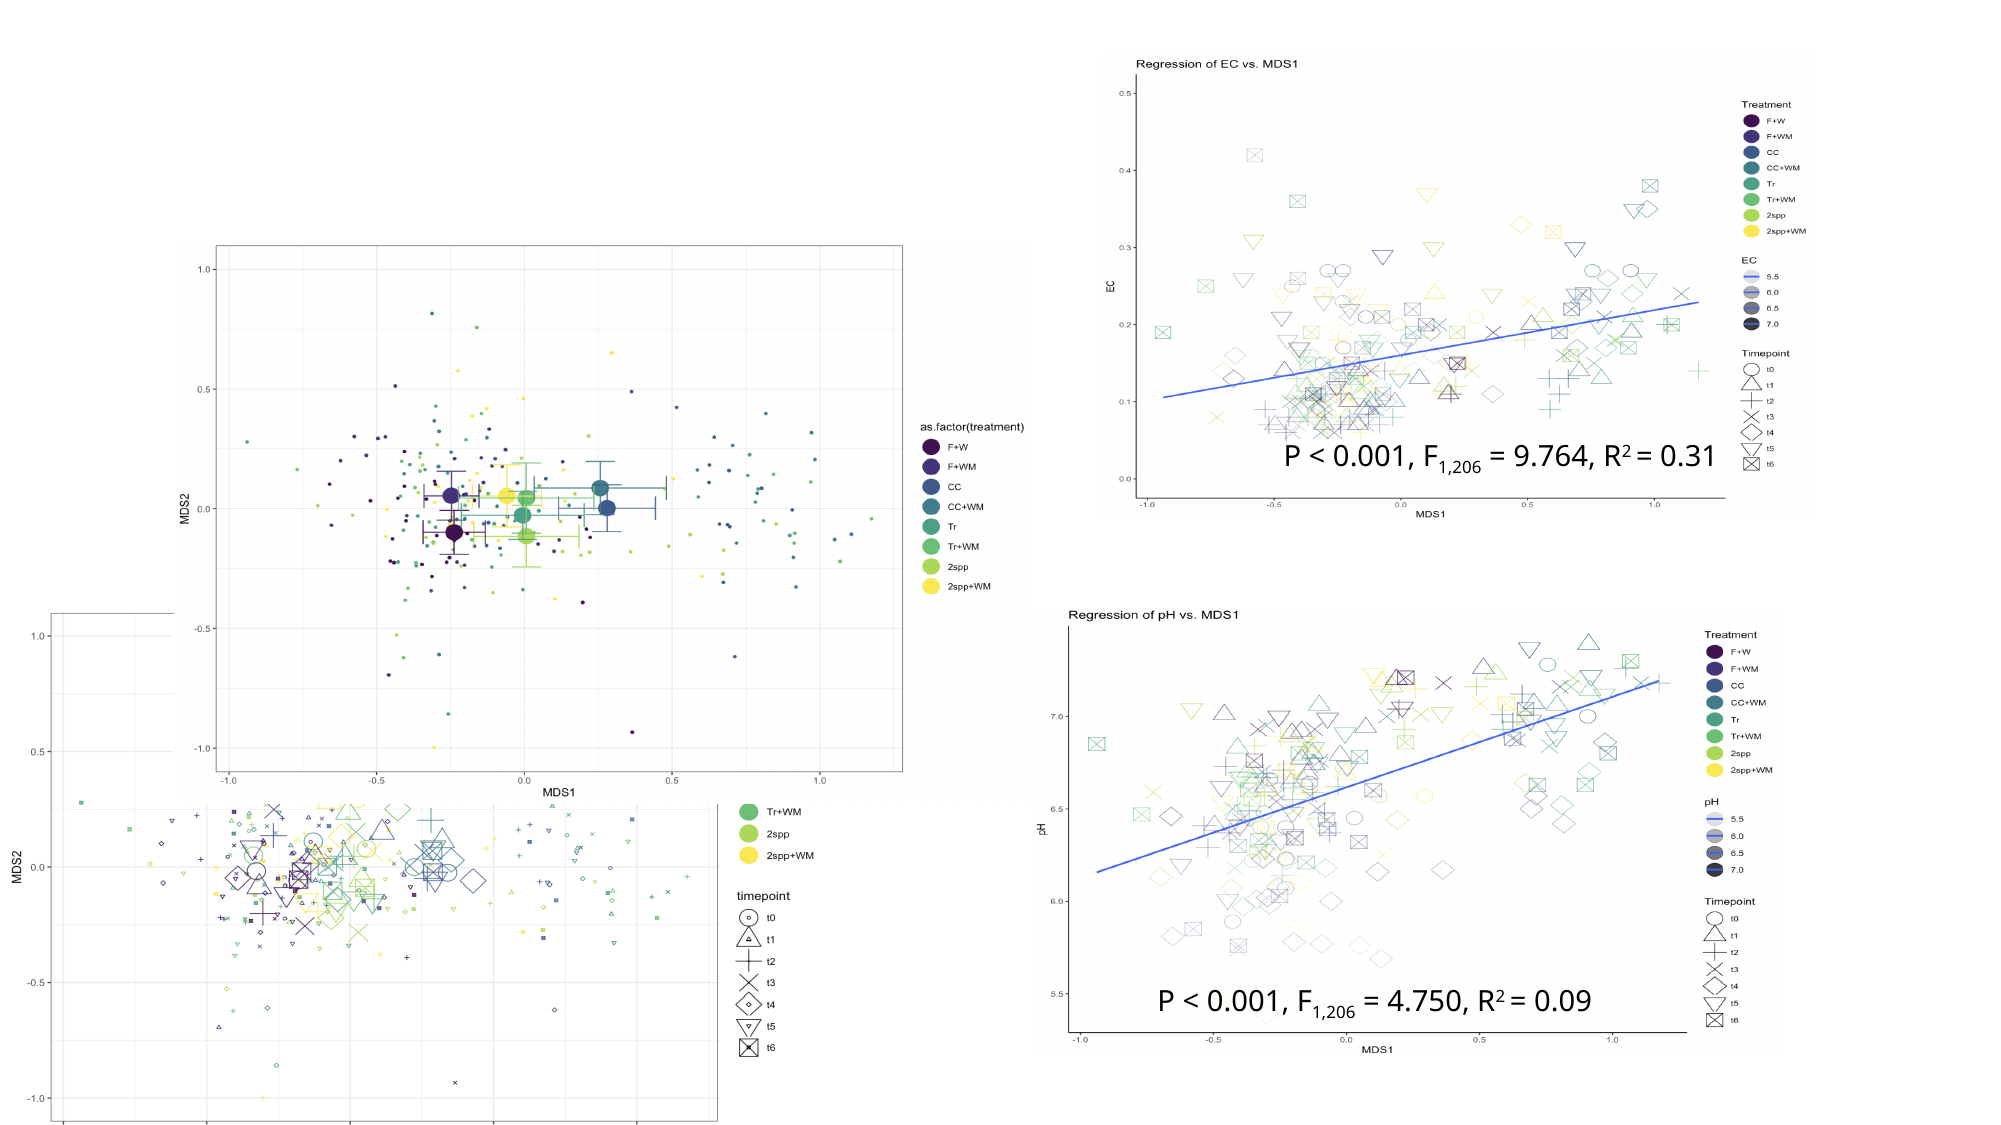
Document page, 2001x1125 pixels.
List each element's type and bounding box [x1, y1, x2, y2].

picture [0, 236, 1783, 1125]
list [1099, 52, 1816, 521]
